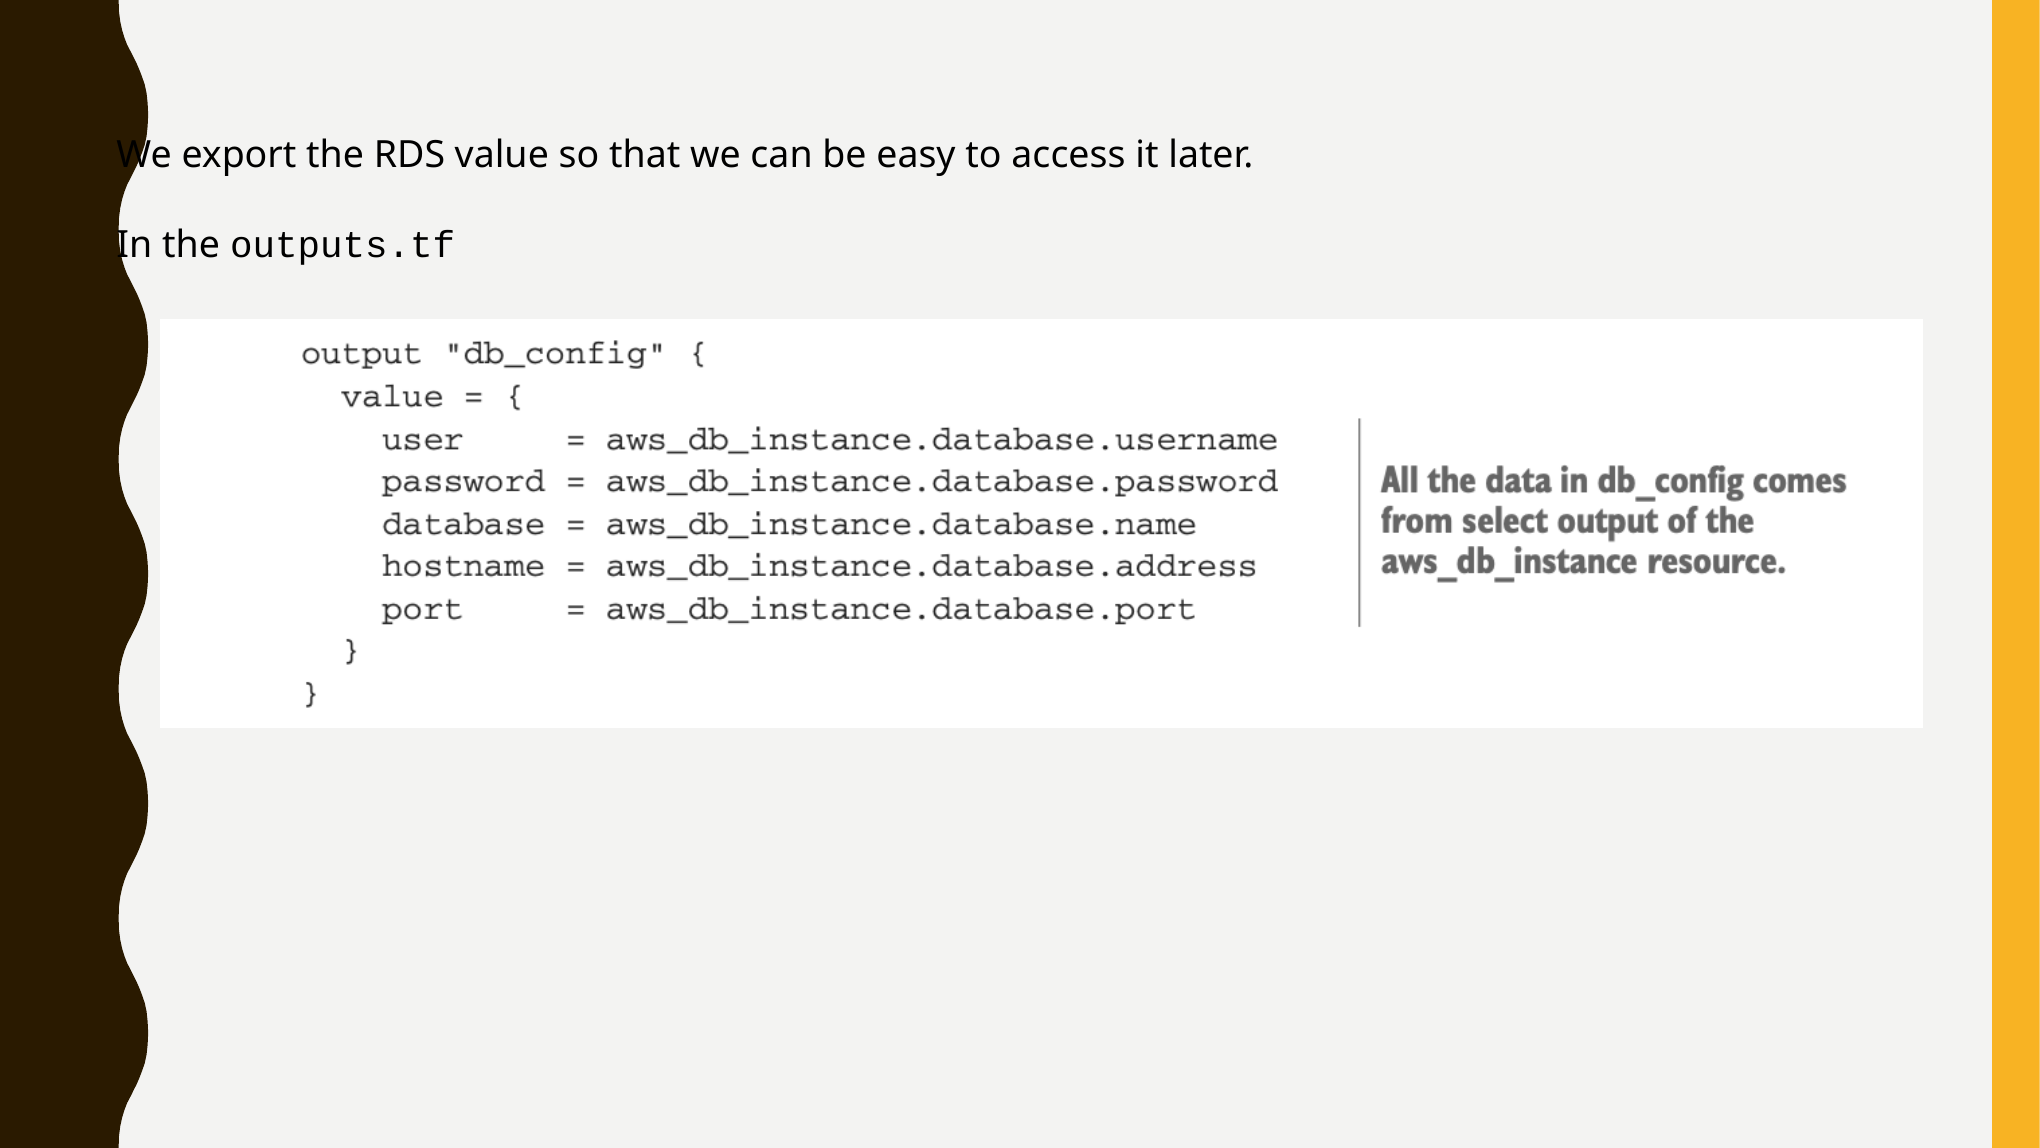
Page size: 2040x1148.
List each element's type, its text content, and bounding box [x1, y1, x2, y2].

picture [160, 319, 1923, 728]
text_box We export the RDS value so that we can be easy to access it later. In the outputs.tf [101, 122, 1279, 318]
